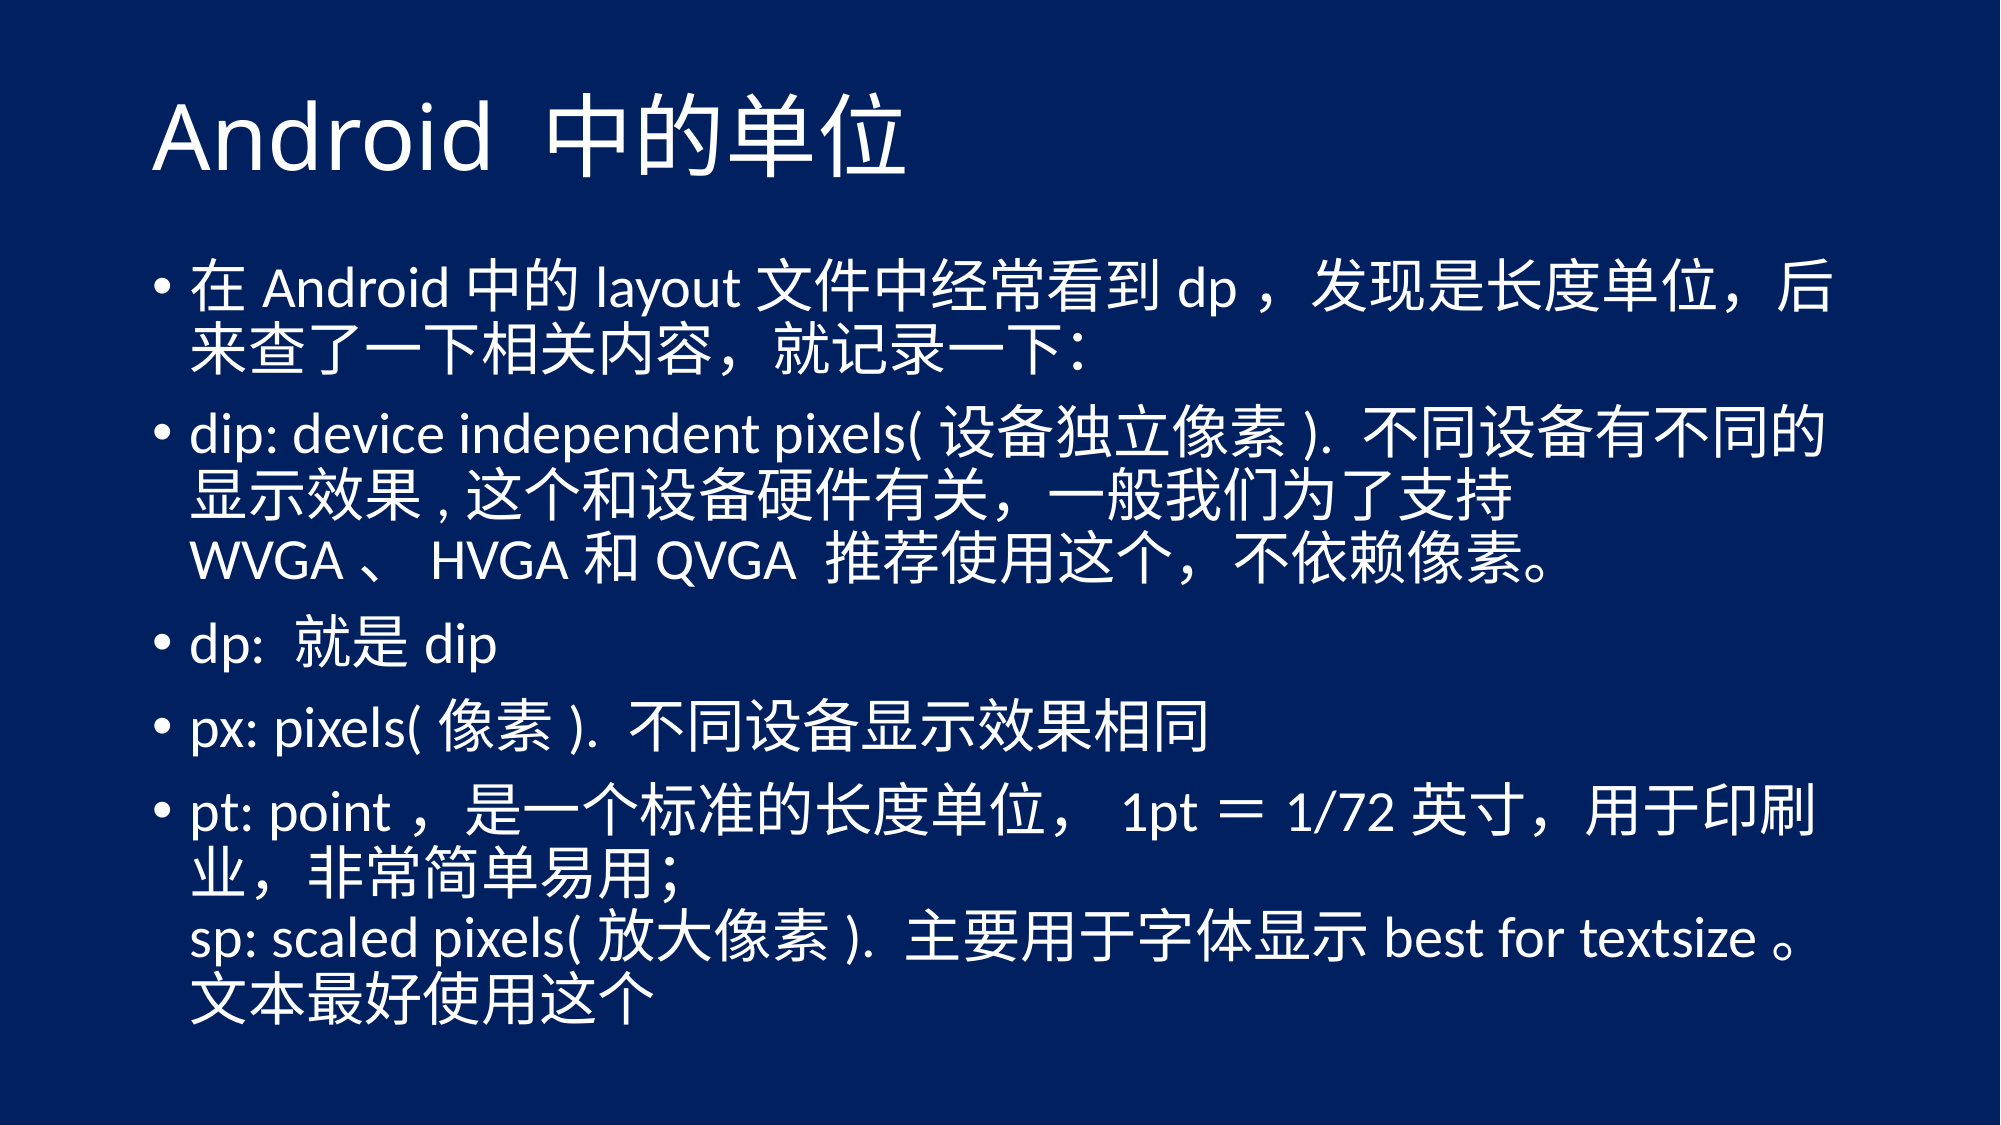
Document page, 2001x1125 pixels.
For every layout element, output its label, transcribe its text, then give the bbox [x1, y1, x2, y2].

title Android 中的单位 [137, 31, 1863, 249]
list 在Android中的layout文件中经常看到dp，发现是长度单位，后来查了一下相关内容，就记录一下： dip: device independent pixels(设备独立像素). 不同设备有不同的显示效果,这个和设备硬件有关，一般我们为了支持WVGA、HVGA和QVGA 推荐使用这个，不依赖像素。 dp: 就是dip px: pixels(像素). 不同设备显示效果相同 pt: point，是一个标准的长度单位，1pt＝1/72英寸，用于印刷业，非常简单易用； sp: scaled pixels(放大像素). 主要用于字体显示best for textsize。文本最好使用这个 [137, 249, 1863, 1049]
